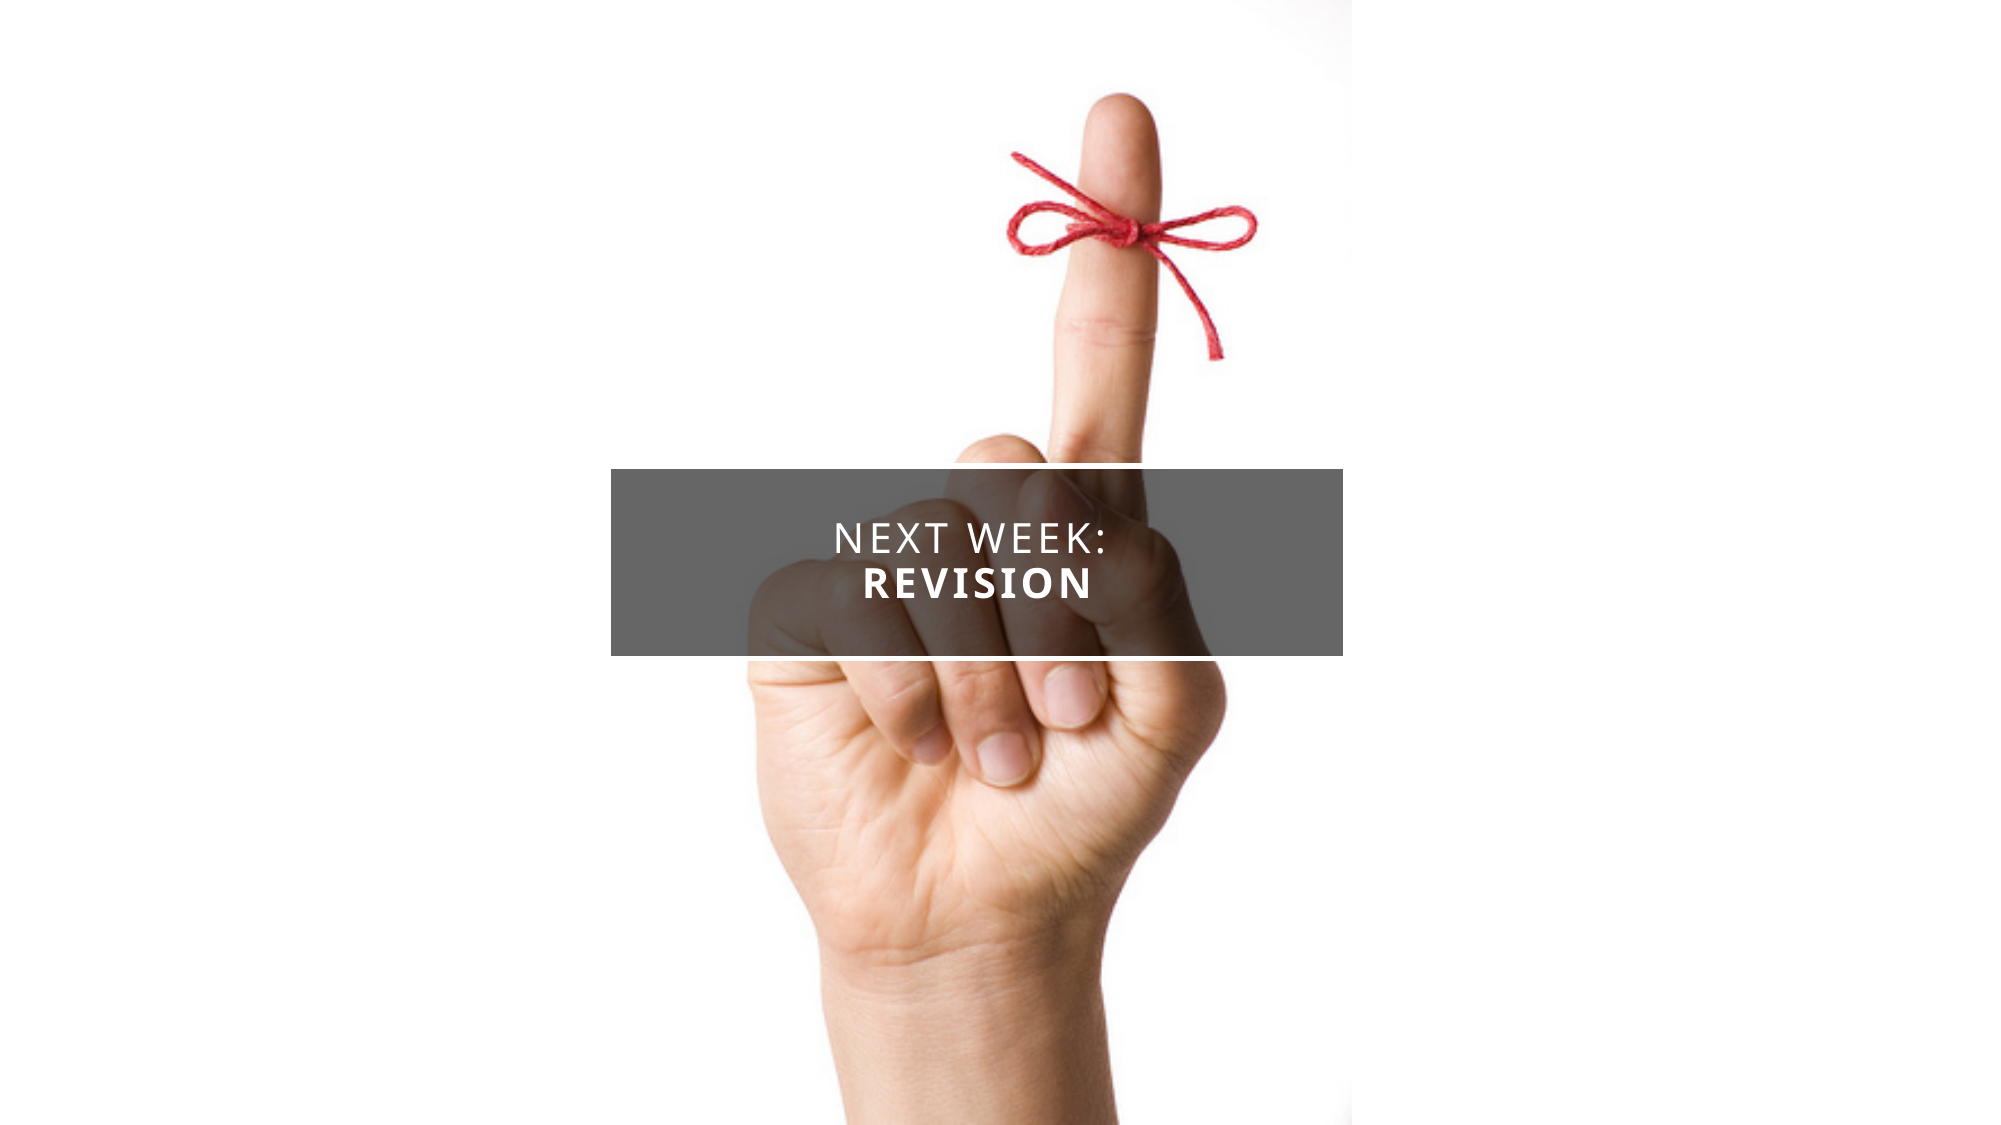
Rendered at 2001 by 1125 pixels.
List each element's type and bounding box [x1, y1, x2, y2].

picture [602, 0, 1352, 1125]
